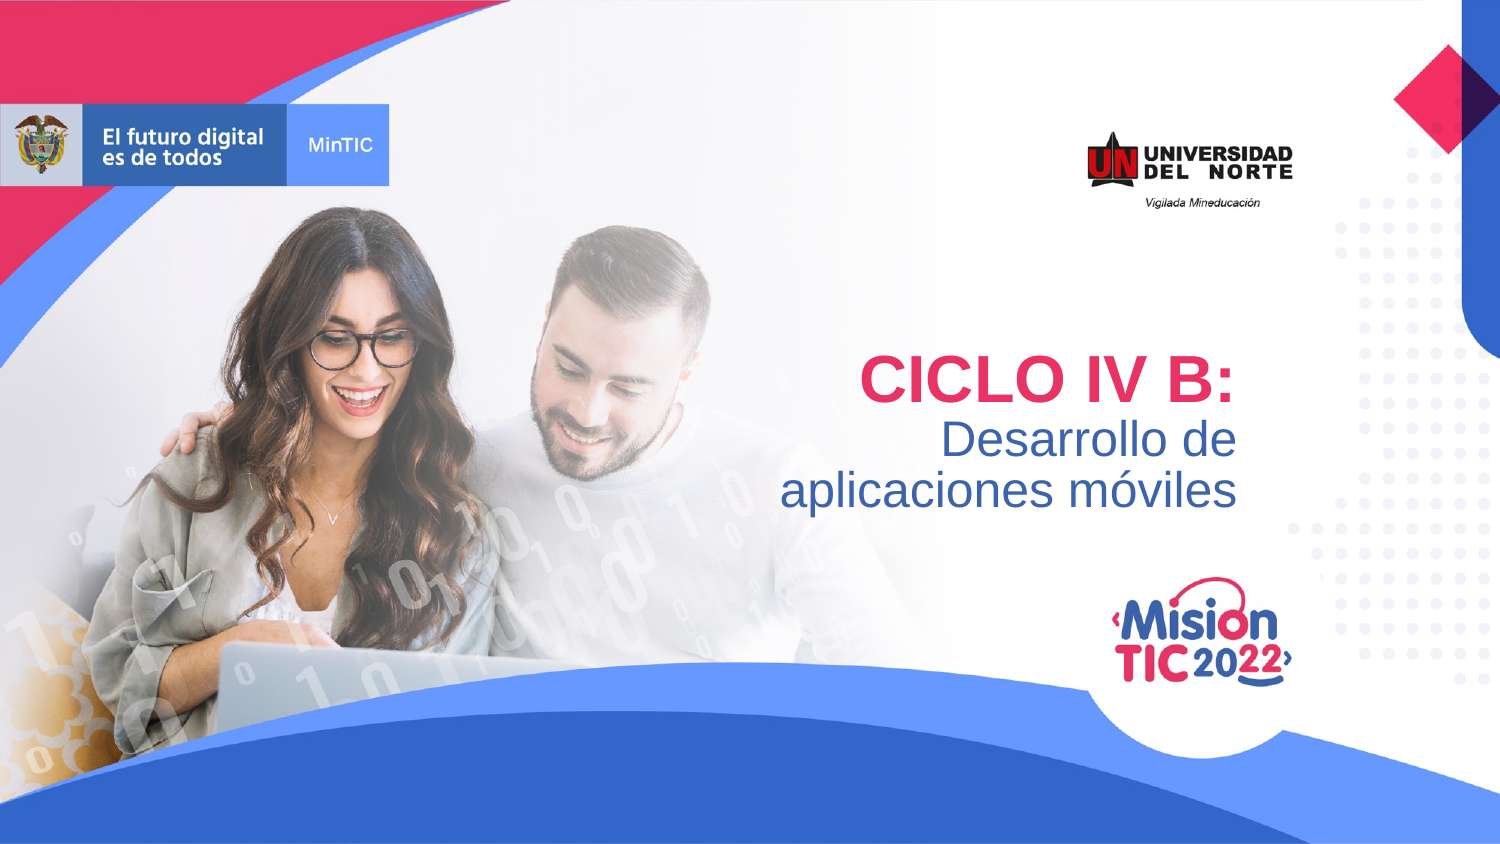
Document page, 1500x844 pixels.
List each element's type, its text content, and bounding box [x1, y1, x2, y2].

title CICLO IV B: Desarrollo de aplicaciones móviles [688, 144, 1249, 524]
picture [0, 0, 1500, 844]
